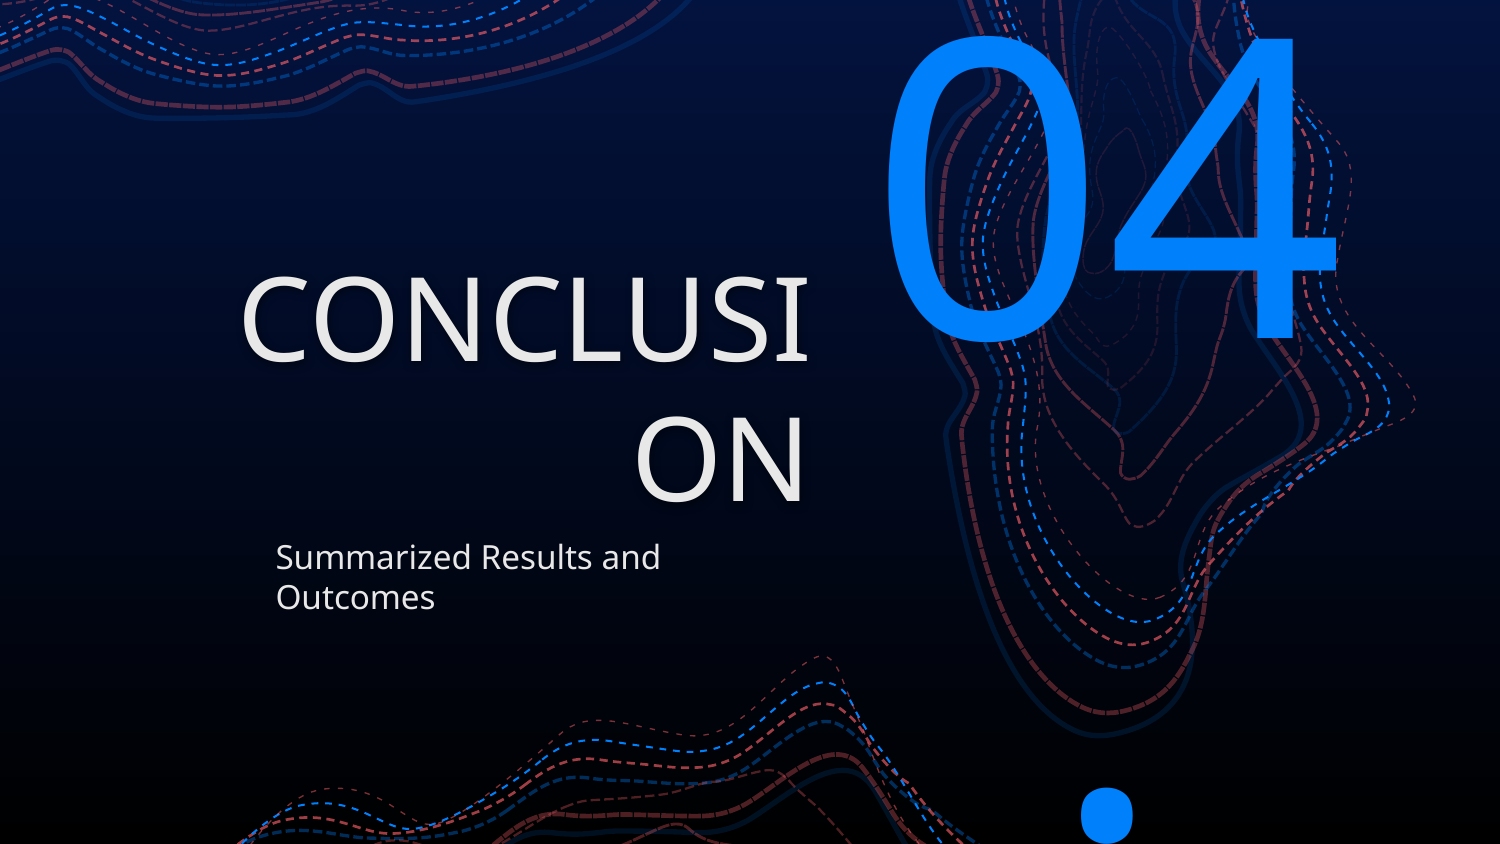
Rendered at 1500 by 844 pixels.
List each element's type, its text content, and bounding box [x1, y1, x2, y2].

title 04. [832, 454, 1382, 656]
title CONCLUSION [174, 390, 827, 540]
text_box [631, 0, 1500, 447]
subtitle Summarized Results and Outcomes [110, 521, 833, 597]
